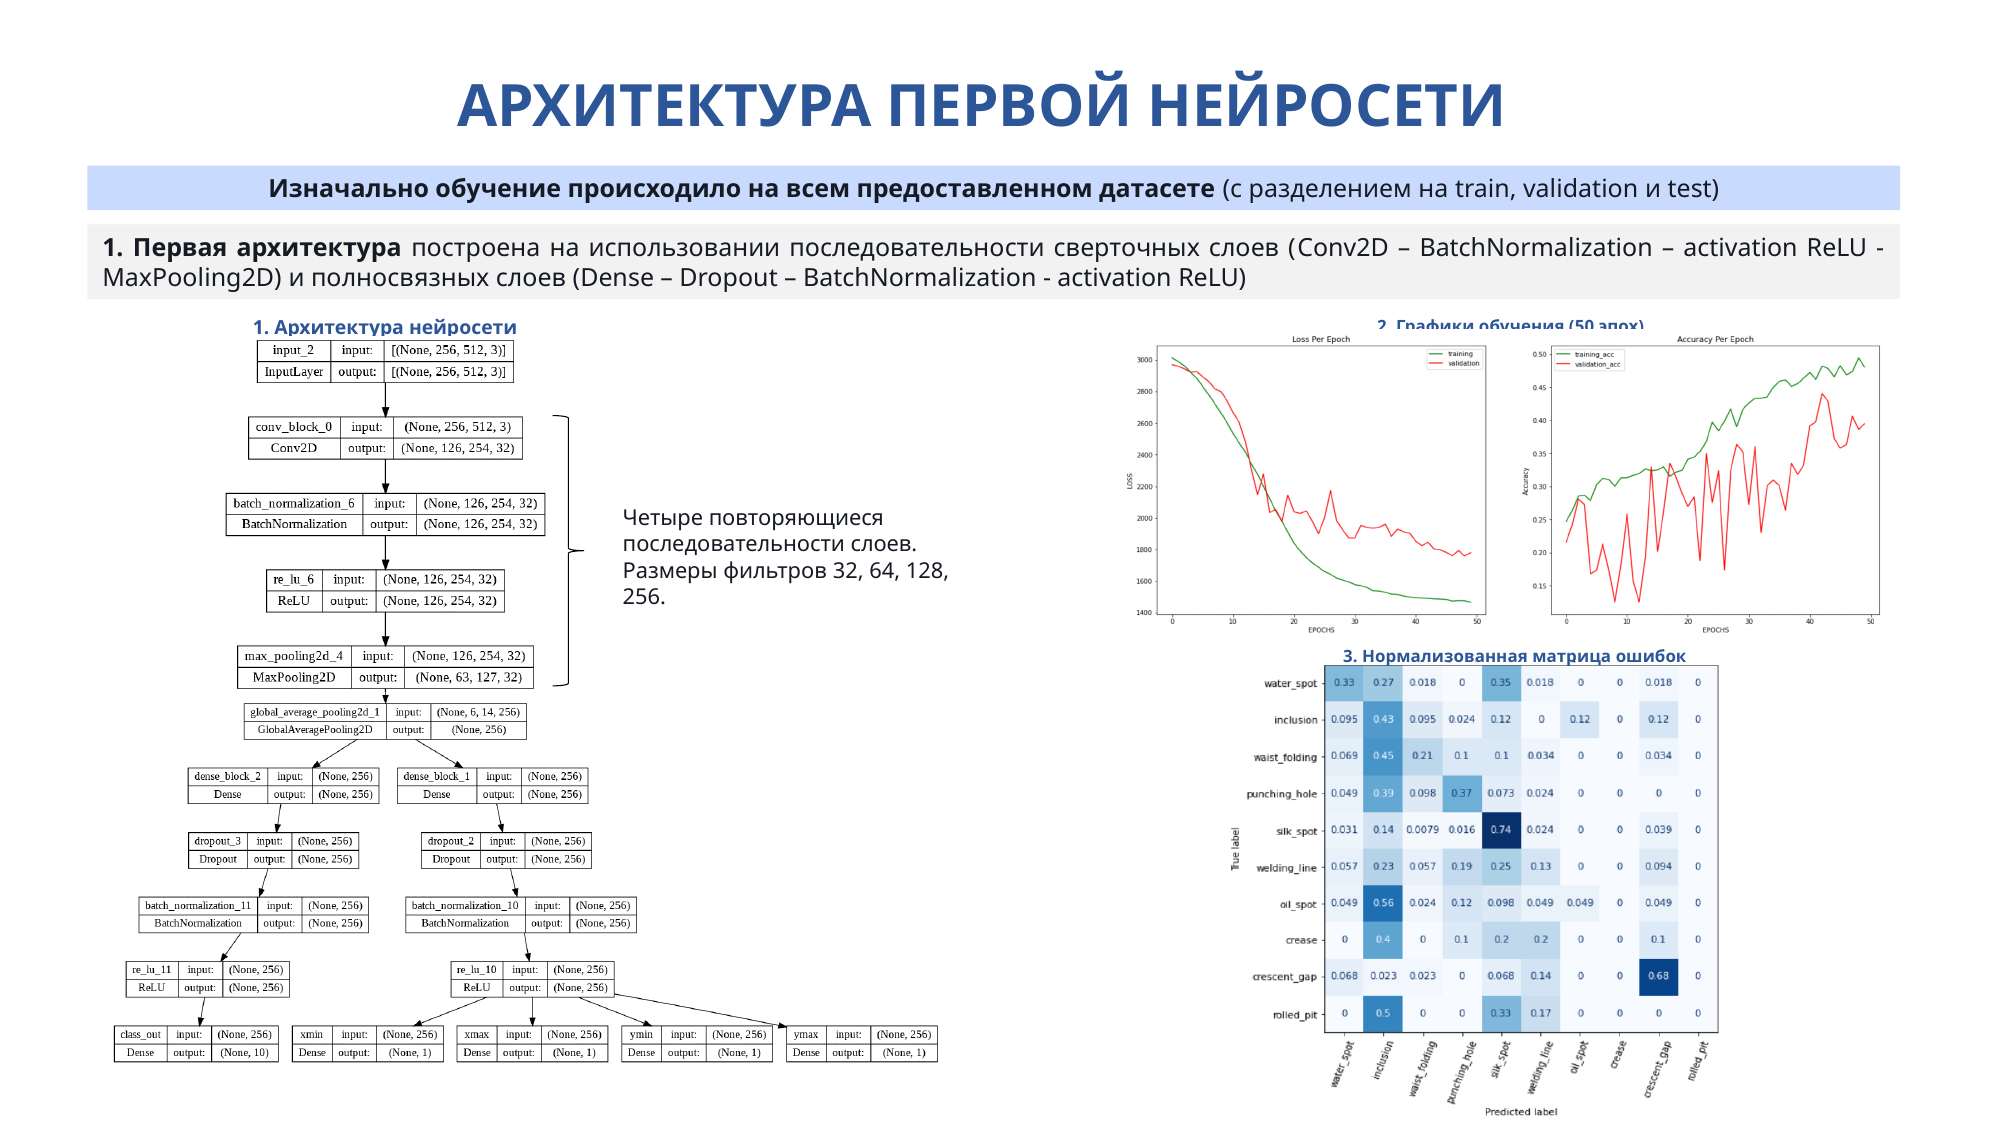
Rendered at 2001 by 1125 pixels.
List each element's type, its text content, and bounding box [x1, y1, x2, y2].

text_box 3. Нормализованная матрица ошибок [1206, 644, 1824, 685]
picture [1120, 329, 1885, 635]
text_box [561, 415, 585, 686]
text_box 2. Графики обучения (50 эпох) [1202, 311, 1820, 327]
title Архитектура первой нейросети [63, 79, 1901, 148]
text_box 1. Архитектура нейросети [76, 311, 694, 359]
picture [1220, 661, 1730, 1124]
text_box 1. Первая архитектура построена на использовании последовательности сверточных слоев (Conv2D – BatchNormalization – activation ReLU - MaxPooling2D) и полносвязных слоев (Dense – Dropout – BatchNormalization - activation ReLU) [87, 224, 1901, 299]
picture [111, 336, 940, 1065]
text_box Четыре повторяющиеся последовательности слоев. Размеры фильтров 32, 64, 128, 256. [607, 496, 995, 617]
text_box Изначально обучение происходило на всем предоставленном датасете (с разделением на train, validation и test) [87, 165, 1901, 211]
